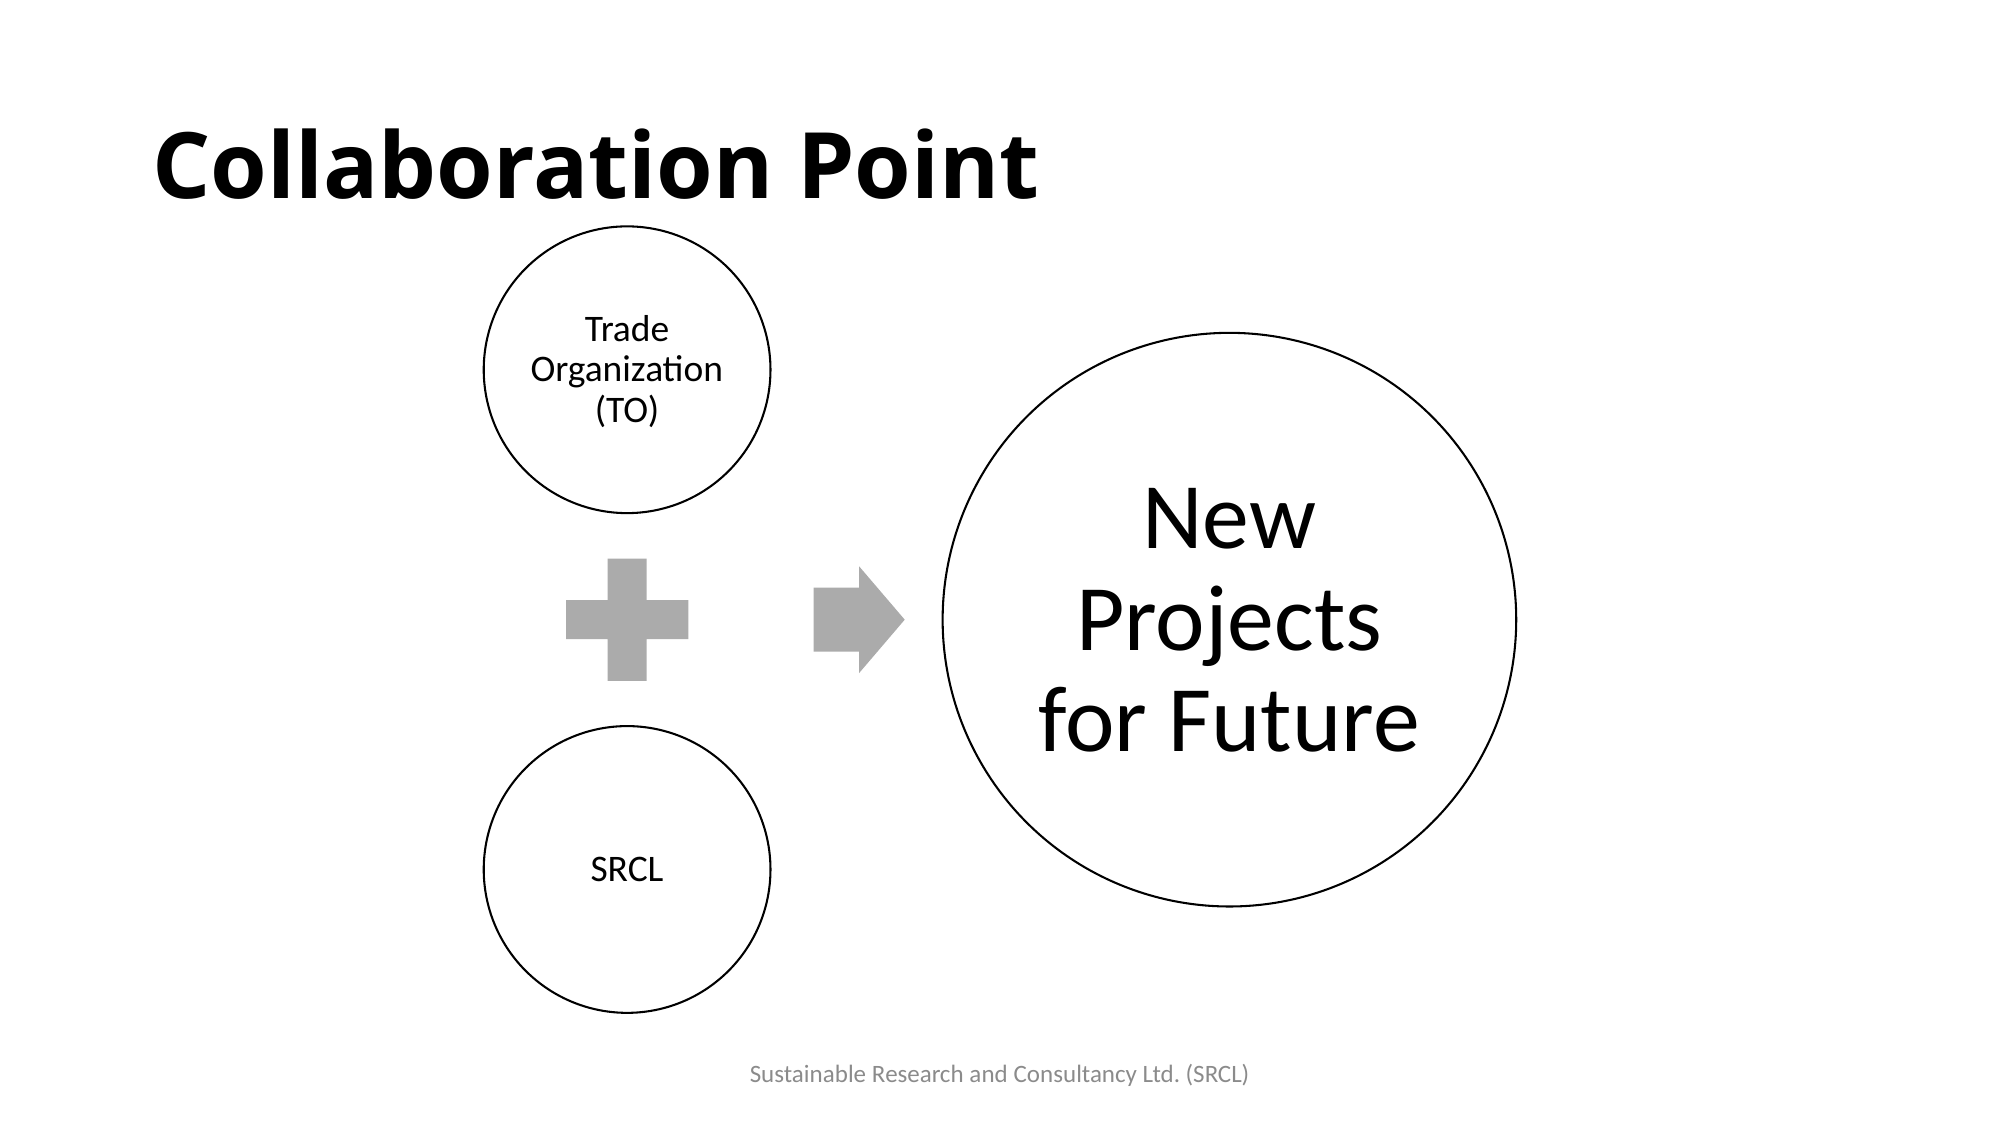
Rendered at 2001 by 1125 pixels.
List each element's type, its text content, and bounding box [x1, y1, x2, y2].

title Collaboration Point [137, 59, 1863, 226]
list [137, 226, 1863, 1014]
footer Sustainable Research and Consultancy Ltd. (SRCL) [662, 1042, 1338, 1103]
